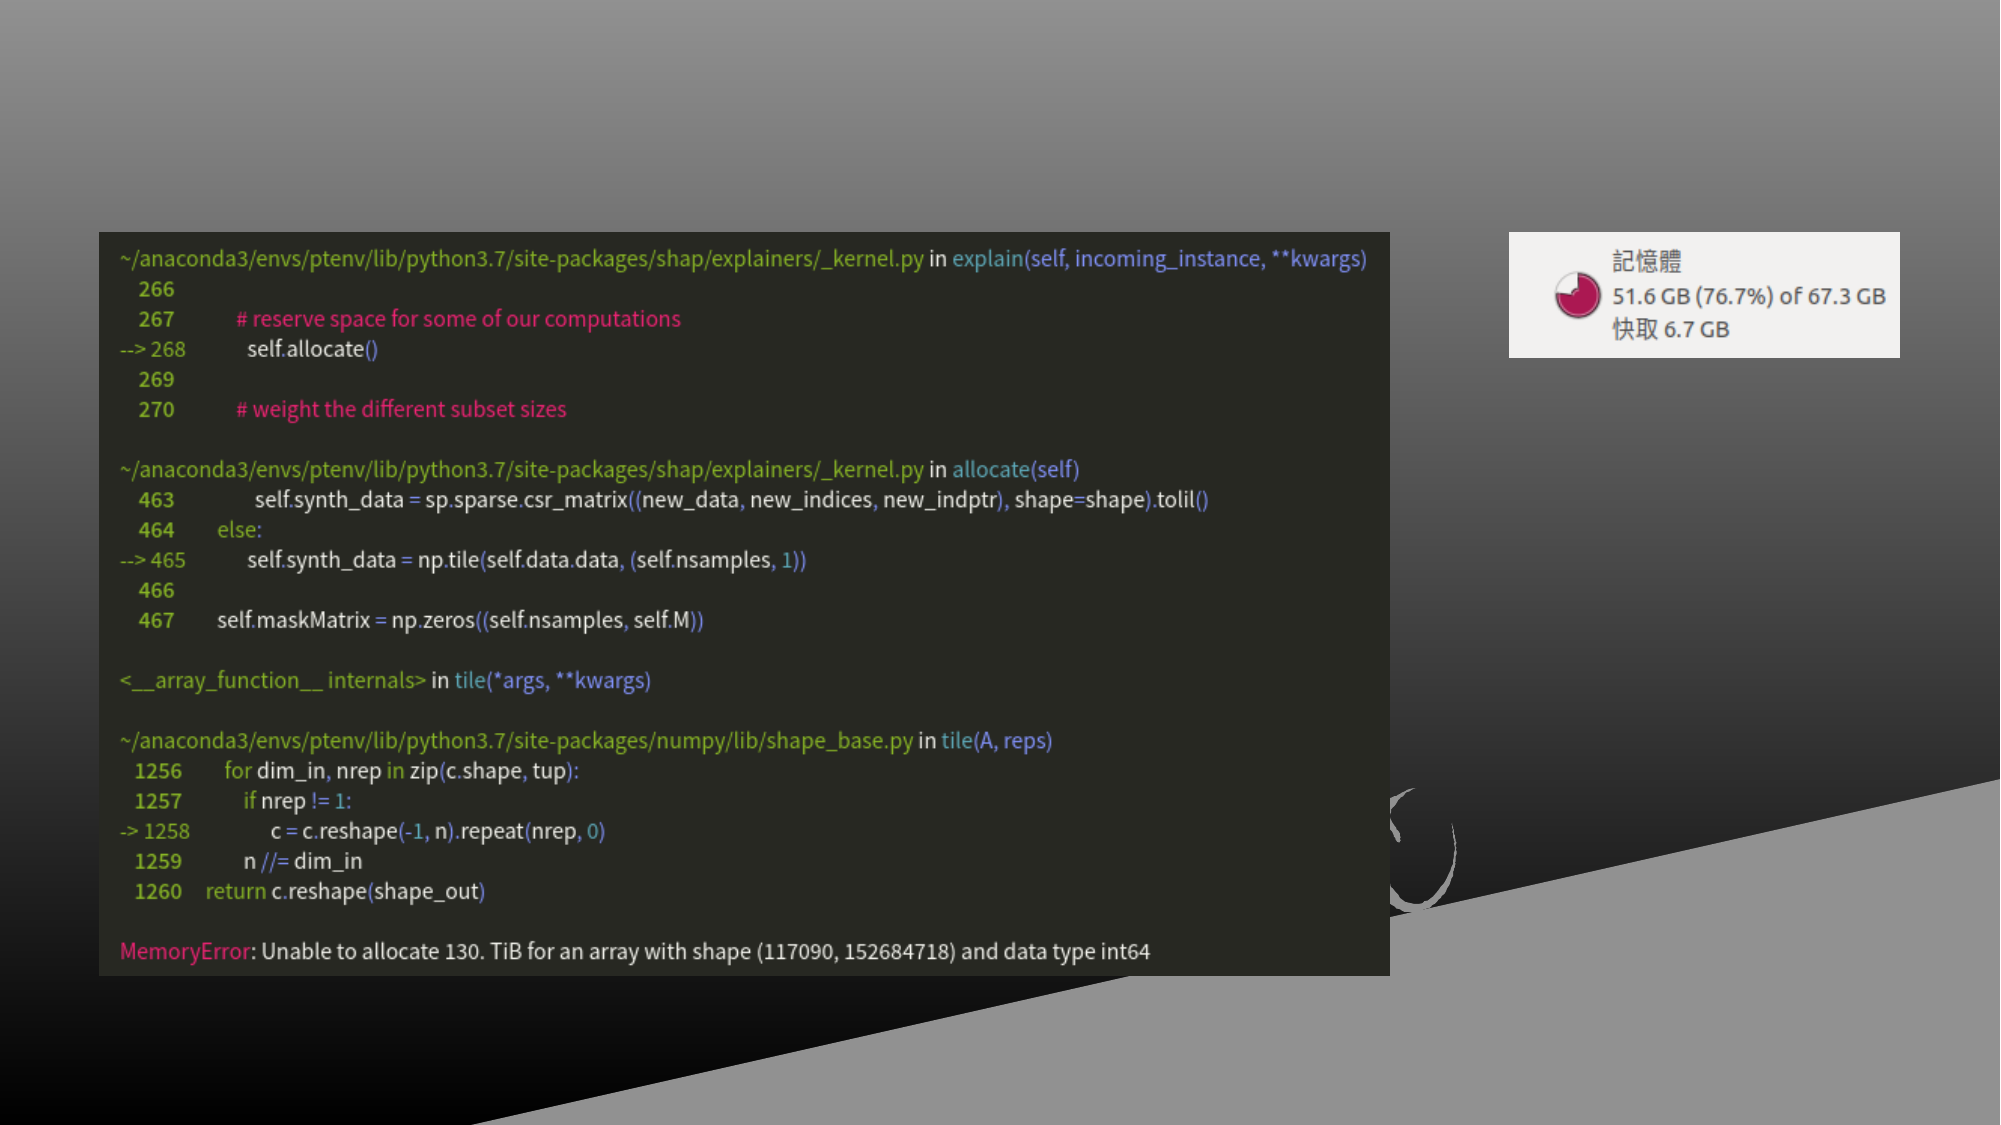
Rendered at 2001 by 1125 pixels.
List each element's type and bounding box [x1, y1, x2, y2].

picture [1509, 232, 1901, 358]
list [99, 232, 1390, 976]
